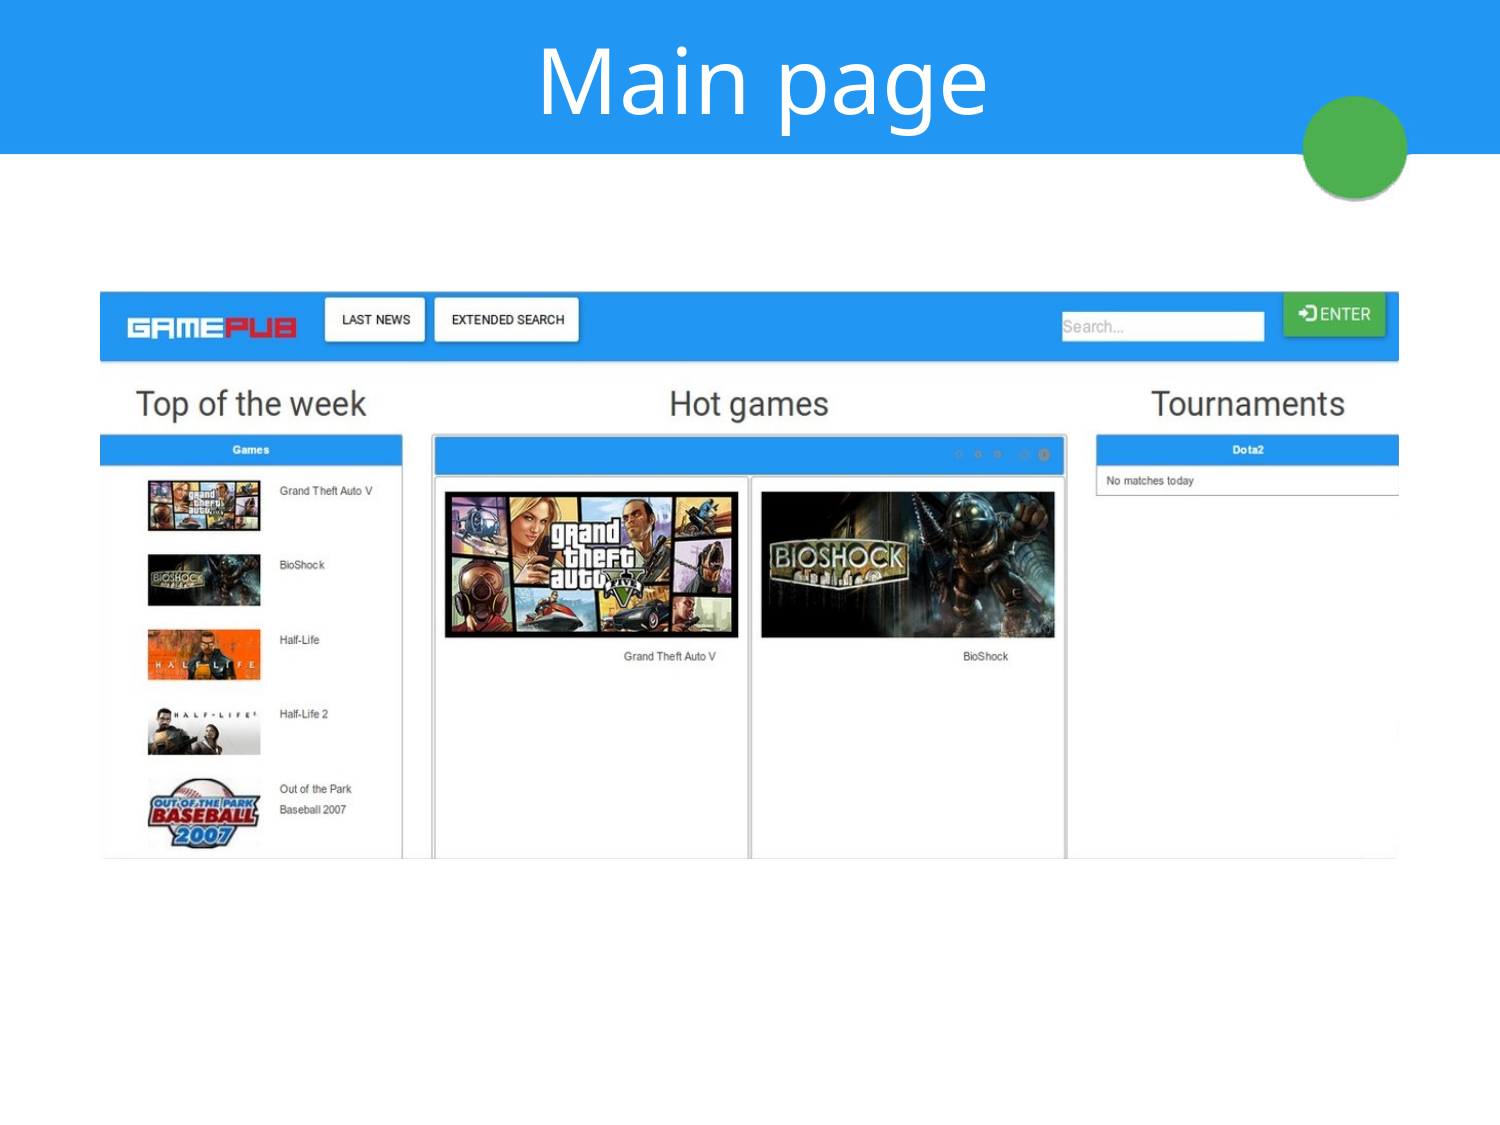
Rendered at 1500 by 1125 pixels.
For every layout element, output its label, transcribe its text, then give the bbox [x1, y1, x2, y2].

title Main page [88, 0, 1439, 172]
picture [0, 0, 1500, 1125]
